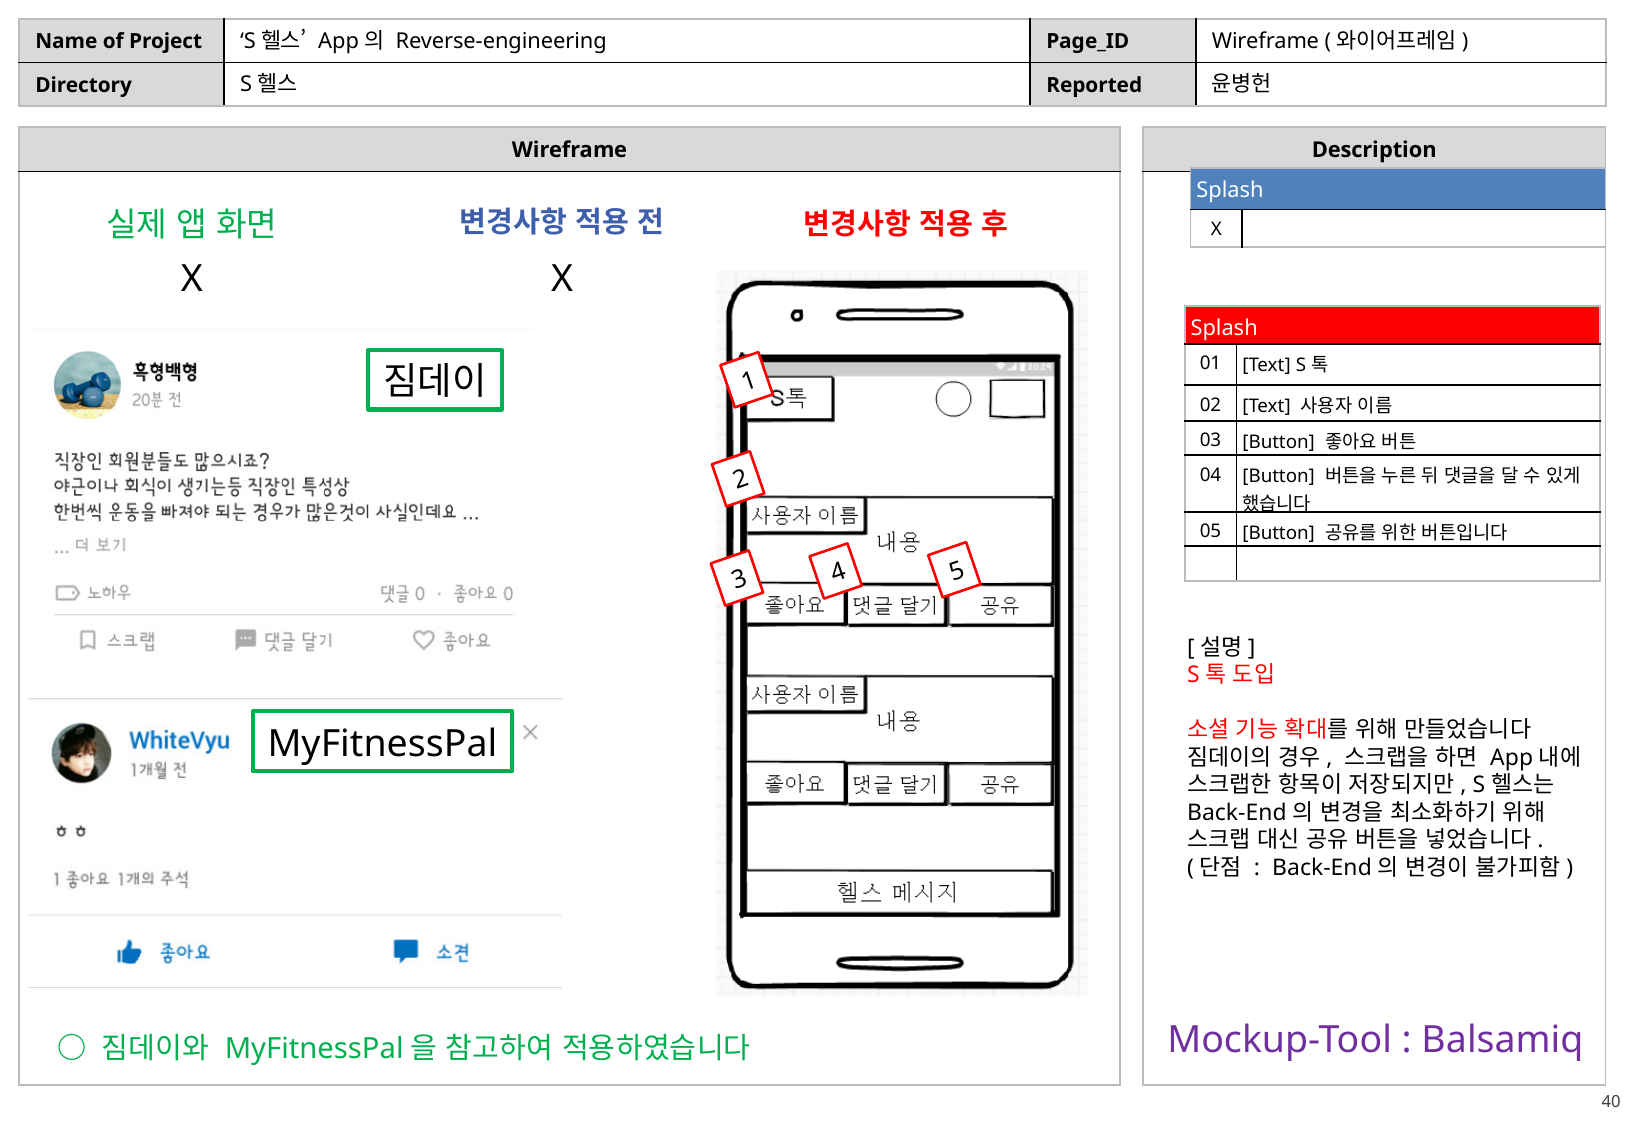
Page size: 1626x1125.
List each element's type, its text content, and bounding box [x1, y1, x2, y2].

table_cell X [1191, 210, 1241, 246]
picture [716, 270, 1088, 996]
table_cell [Button] 버튼을 누른 뒤 댓글을 달 수 있게 했습니다 [1237, 456, 1599, 511]
table_cell 01 [1186, 345, 1236, 384]
table_cell 04 [1186, 456, 1236, 511]
table_cell [Text] 사용자 이름 [1237, 386, 1599, 420]
table_header Splash [1186, 307, 1599, 343]
list ‘S헬스’ App의 Reverse-engineering [225, 19, 953, 67]
table_cell 05 [1186, 513, 1236, 545]
table_header Splash [1191, 169, 1605, 209]
list S헬스 [225, 67, 953, 109]
table_cell [Button] 좋아요 버튼 [1237, 422, 1599, 454]
picture [32, 328, 535, 665]
table_cell [1186, 547, 1236, 580]
text_box 실제 앱 화면 [91, 195, 293, 251]
picture [28, 698, 562, 988]
table_cell 03 [1186, 422, 1236, 454]
table_cell [1243, 210, 1605, 246]
table_cell [Text] S톡 [1237, 345, 1599, 384]
text_box 변경사항 적용 후 [788, 198, 1024, 249]
text_box [설명] S톡 도입 소셜 기능 확대를 위해 만들었습니다 짐데이의 경우, 스크랩을 하면 App내에 스크랩한 항목이 저장되지만, S헬스는 Back-End의 변경을 최소화하기 위해 스크랩 대신 공유 버튼을 넣었습니다. (단점 : Back-End의 변경이 불가피함) [1172, 625, 1597, 888]
table_cell [1237, 547, 1599, 580]
list 윤병헌 [1196, 67, 1606, 109]
text_box Mockup-Tool : Balsamiq [1152, 1008, 1599, 1068]
text_box Wireframe (와이어프레임) [1196, 19, 1606, 67]
text_box 변경사항 적용 전 [444, 195, 681, 246]
text_box ○ 짐데이와 MyFitnessPal을 참고하여 적용하였습니다 [42, 1021, 767, 1072]
text_box X [166, 246, 218, 307]
table_cell 02 [1186, 386, 1236, 420]
text_box X [536, 246, 588, 307]
table_cell [Button] 공유를 위한 버튼입니다 [1237, 513, 1599, 545]
